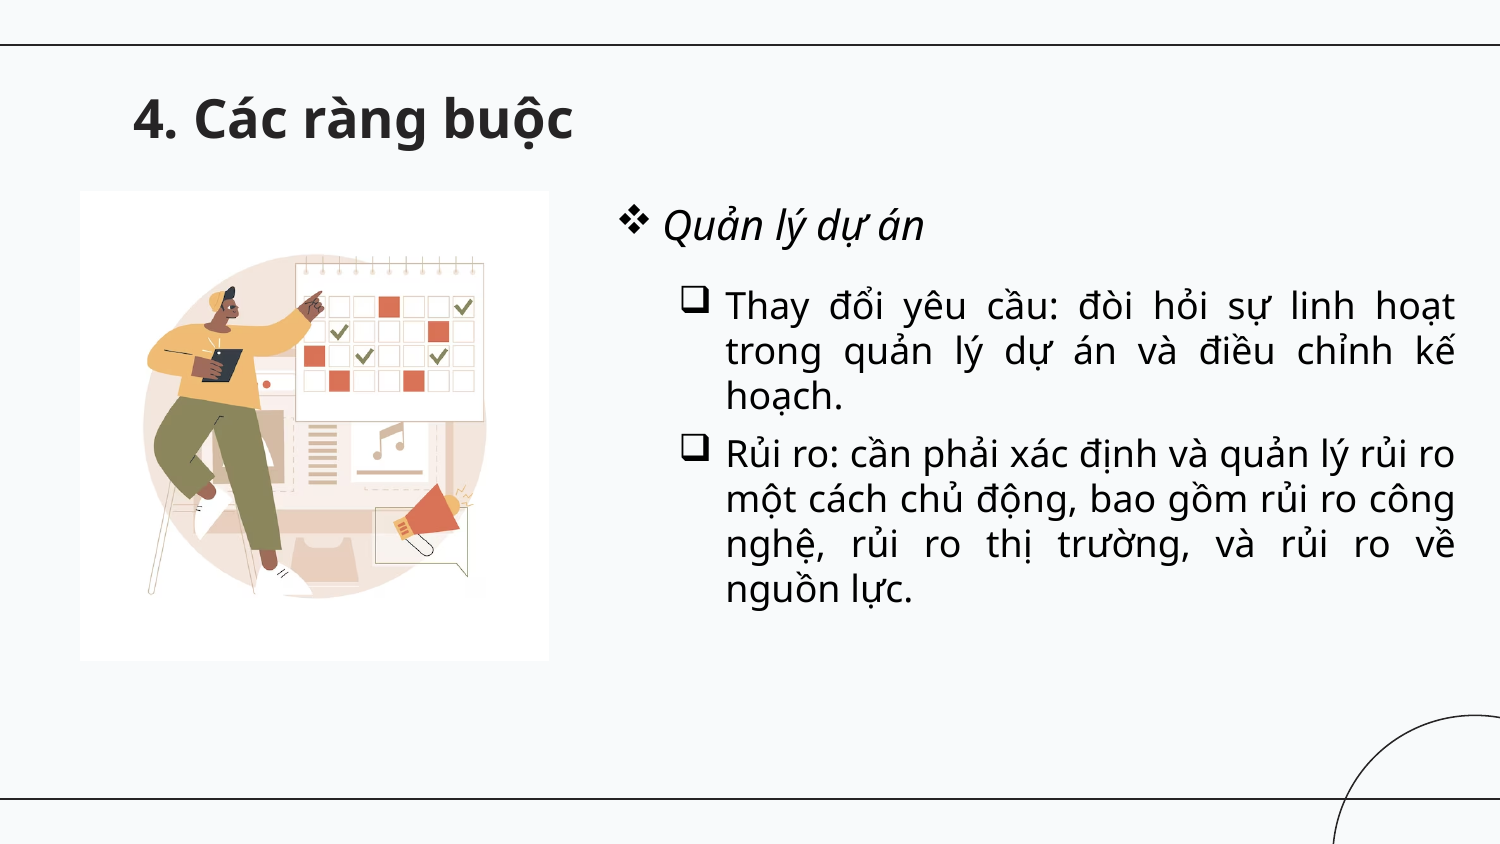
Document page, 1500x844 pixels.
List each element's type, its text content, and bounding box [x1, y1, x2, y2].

text_box Thay đổi yêu cầu: đòi hỏi sự linh hoạt trong quản lý dự án và điều chỉnh kế hoạch. Rủi ro: cần phải xác định và quản lý rủi ro một cách chủ động, bao gồm rủi ro công nghệ, rủi ro thị trường, và rủi ro về nguồn lực. [663, 274, 1472, 618]
picture [79, 191, 549, 661]
title 4. Các ràng buộc [118, 66, 1382, 167]
text_box Quản lý dự án [600, 191, 1000, 257]
